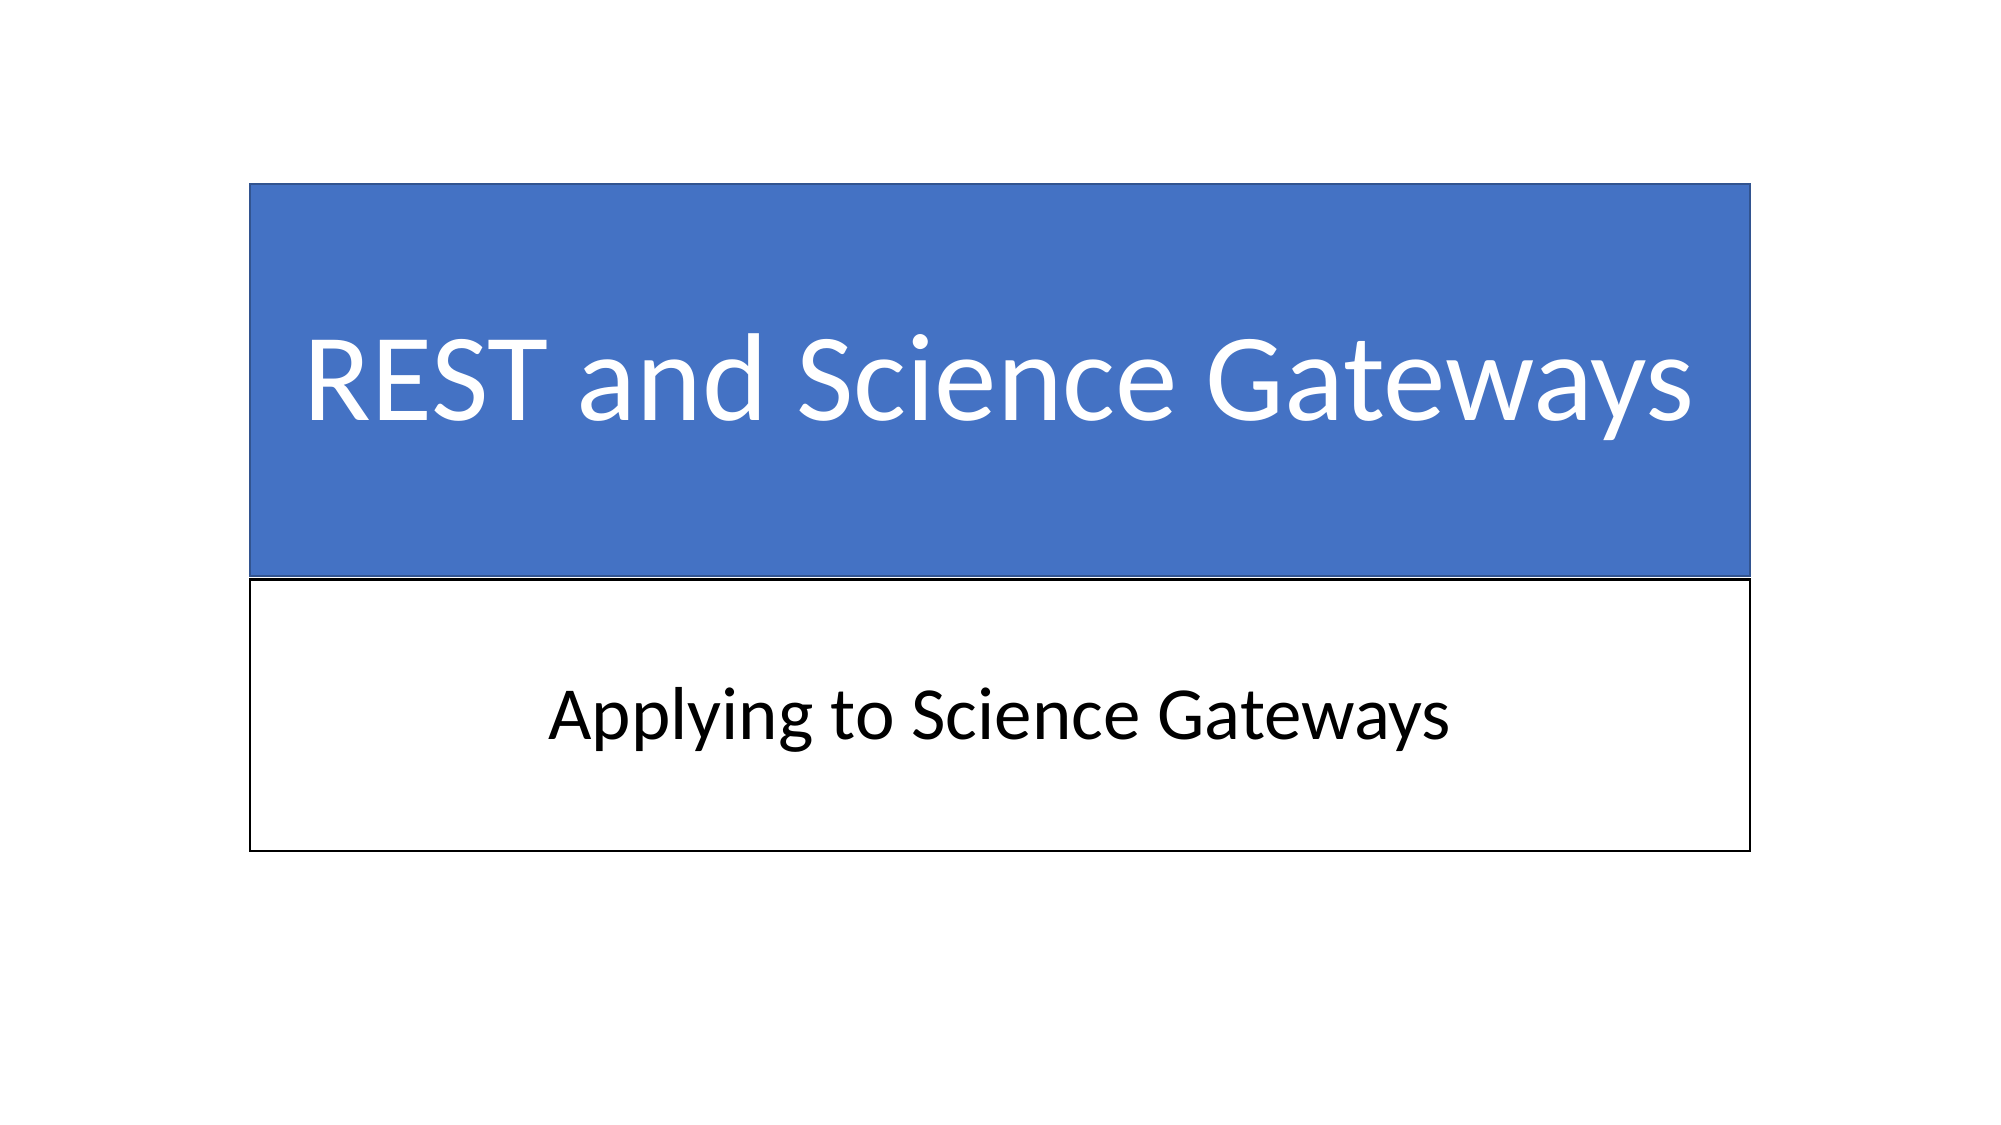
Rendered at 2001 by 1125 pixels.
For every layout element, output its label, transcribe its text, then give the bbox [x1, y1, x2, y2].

subtitle Applying to Science Gateways [249, 578, 1751, 852]
title REST and Science Gateways [249, 183, 1751, 577]
